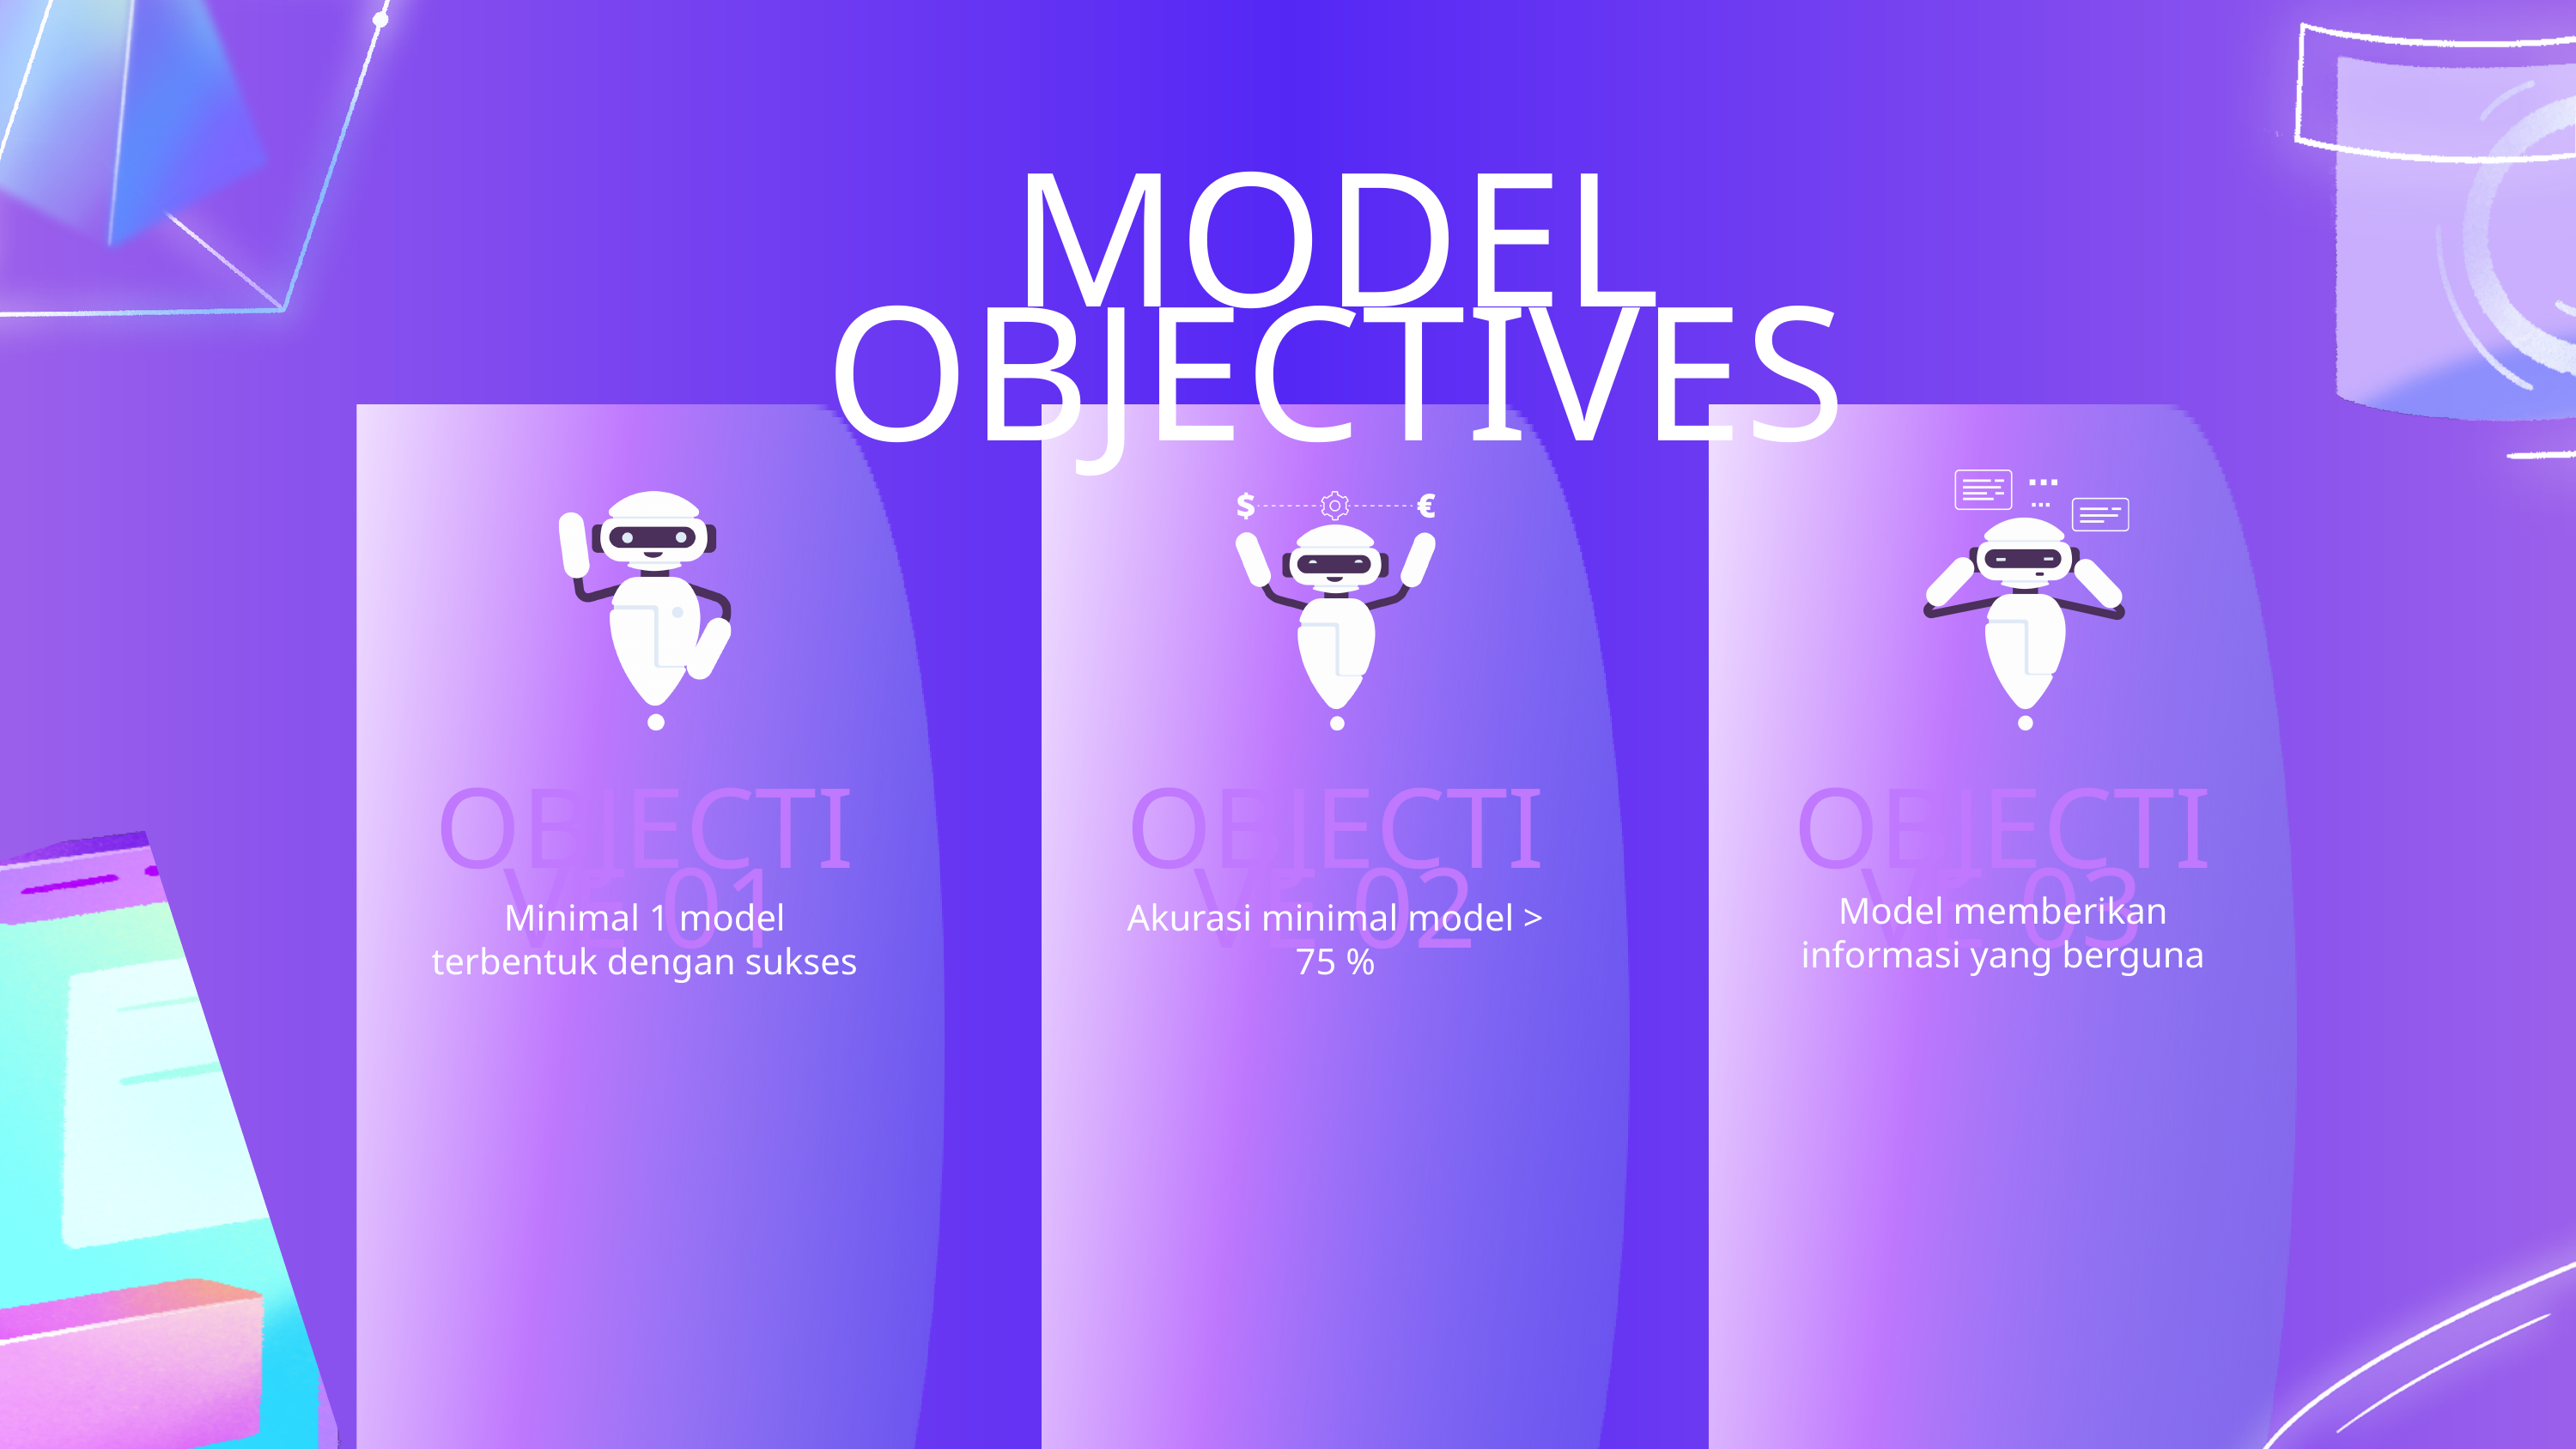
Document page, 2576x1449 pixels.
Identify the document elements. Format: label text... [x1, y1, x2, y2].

text_box [356, 404, 945, 1449]
text_box [558, 491, 732, 731]
text_box Akurasi minimal model > 75 % [1121, 894, 1550, 982]
text_box Model memberikan informasi yang berguna [1789, 887, 2217, 975]
text_box OBJECTIVE 01 [413, 810, 877, 971]
text_box [0, 0, 449, 364]
text_box [0, 816, 345, 1449]
text_box OBJECTIVE 03 [1771, 810, 2235, 971]
text_box [1923, 470, 2129, 731]
text_box OBJECTIVE 02 [1103, 810, 1568, 971]
text_box [2216, 0, 2576, 539]
text_box [1709, 404, 2297, 1449]
text_box [2197, 999, 2576, 1449]
text_box [1042, 479, 1630, 1449]
text_box Minimal 1 model terbentuk dengan sukses [430, 894, 859, 982]
text_box [1236, 491, 1436, 731]
text_box MODEL OBJECTIVES [794, 210, 1877, 479]
